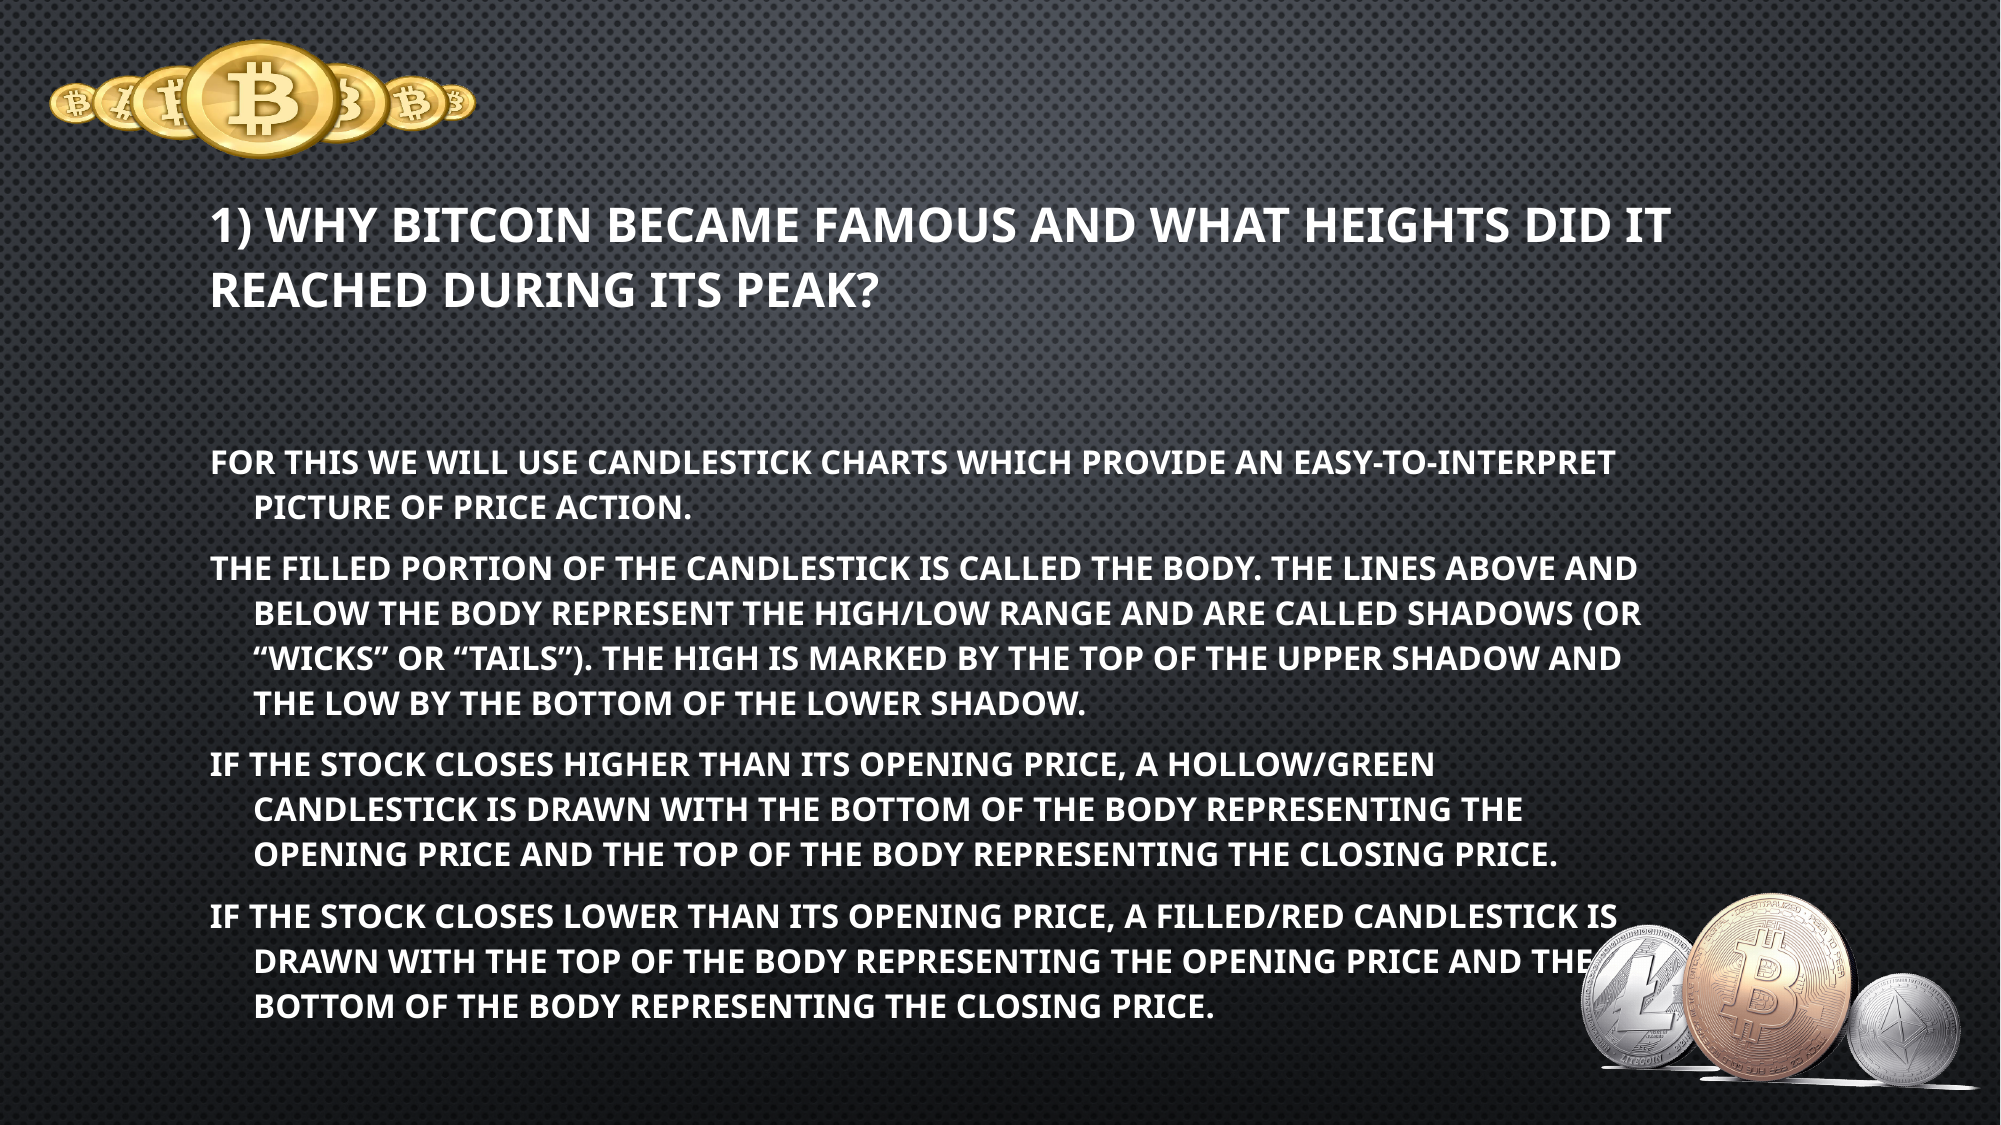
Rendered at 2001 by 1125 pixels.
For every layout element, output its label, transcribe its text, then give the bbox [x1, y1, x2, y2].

title 1) Why bitcoin became famous and what heights did it reached during its peak? [193, 182, 1734, 330]
picture [21, 23, 501, 183]
list For this we will use Candlestick charts which provide an easy-to-interpret picture of price action. The filled portion of the candlestick is called the body. The lines above and below the body represent the high/low range and are called shadows (or “wicks” or “tails”). The high is marked by the top of the upper shadow and the low by the bottom of the lower shadow. If the stock closes higher than its opening price, a hollow/green candlestick is drawn with the bottom of the body representing the opening price and the top of the body representing the closing price. If the stock closes lower than its opening price, a filled/red candlestick is drawn with the top of the body representing the opening price and the bottom of the body representing the closing price. [194, 369, 1667, 1040]
picture [1580, 892, 1982, 1090]
